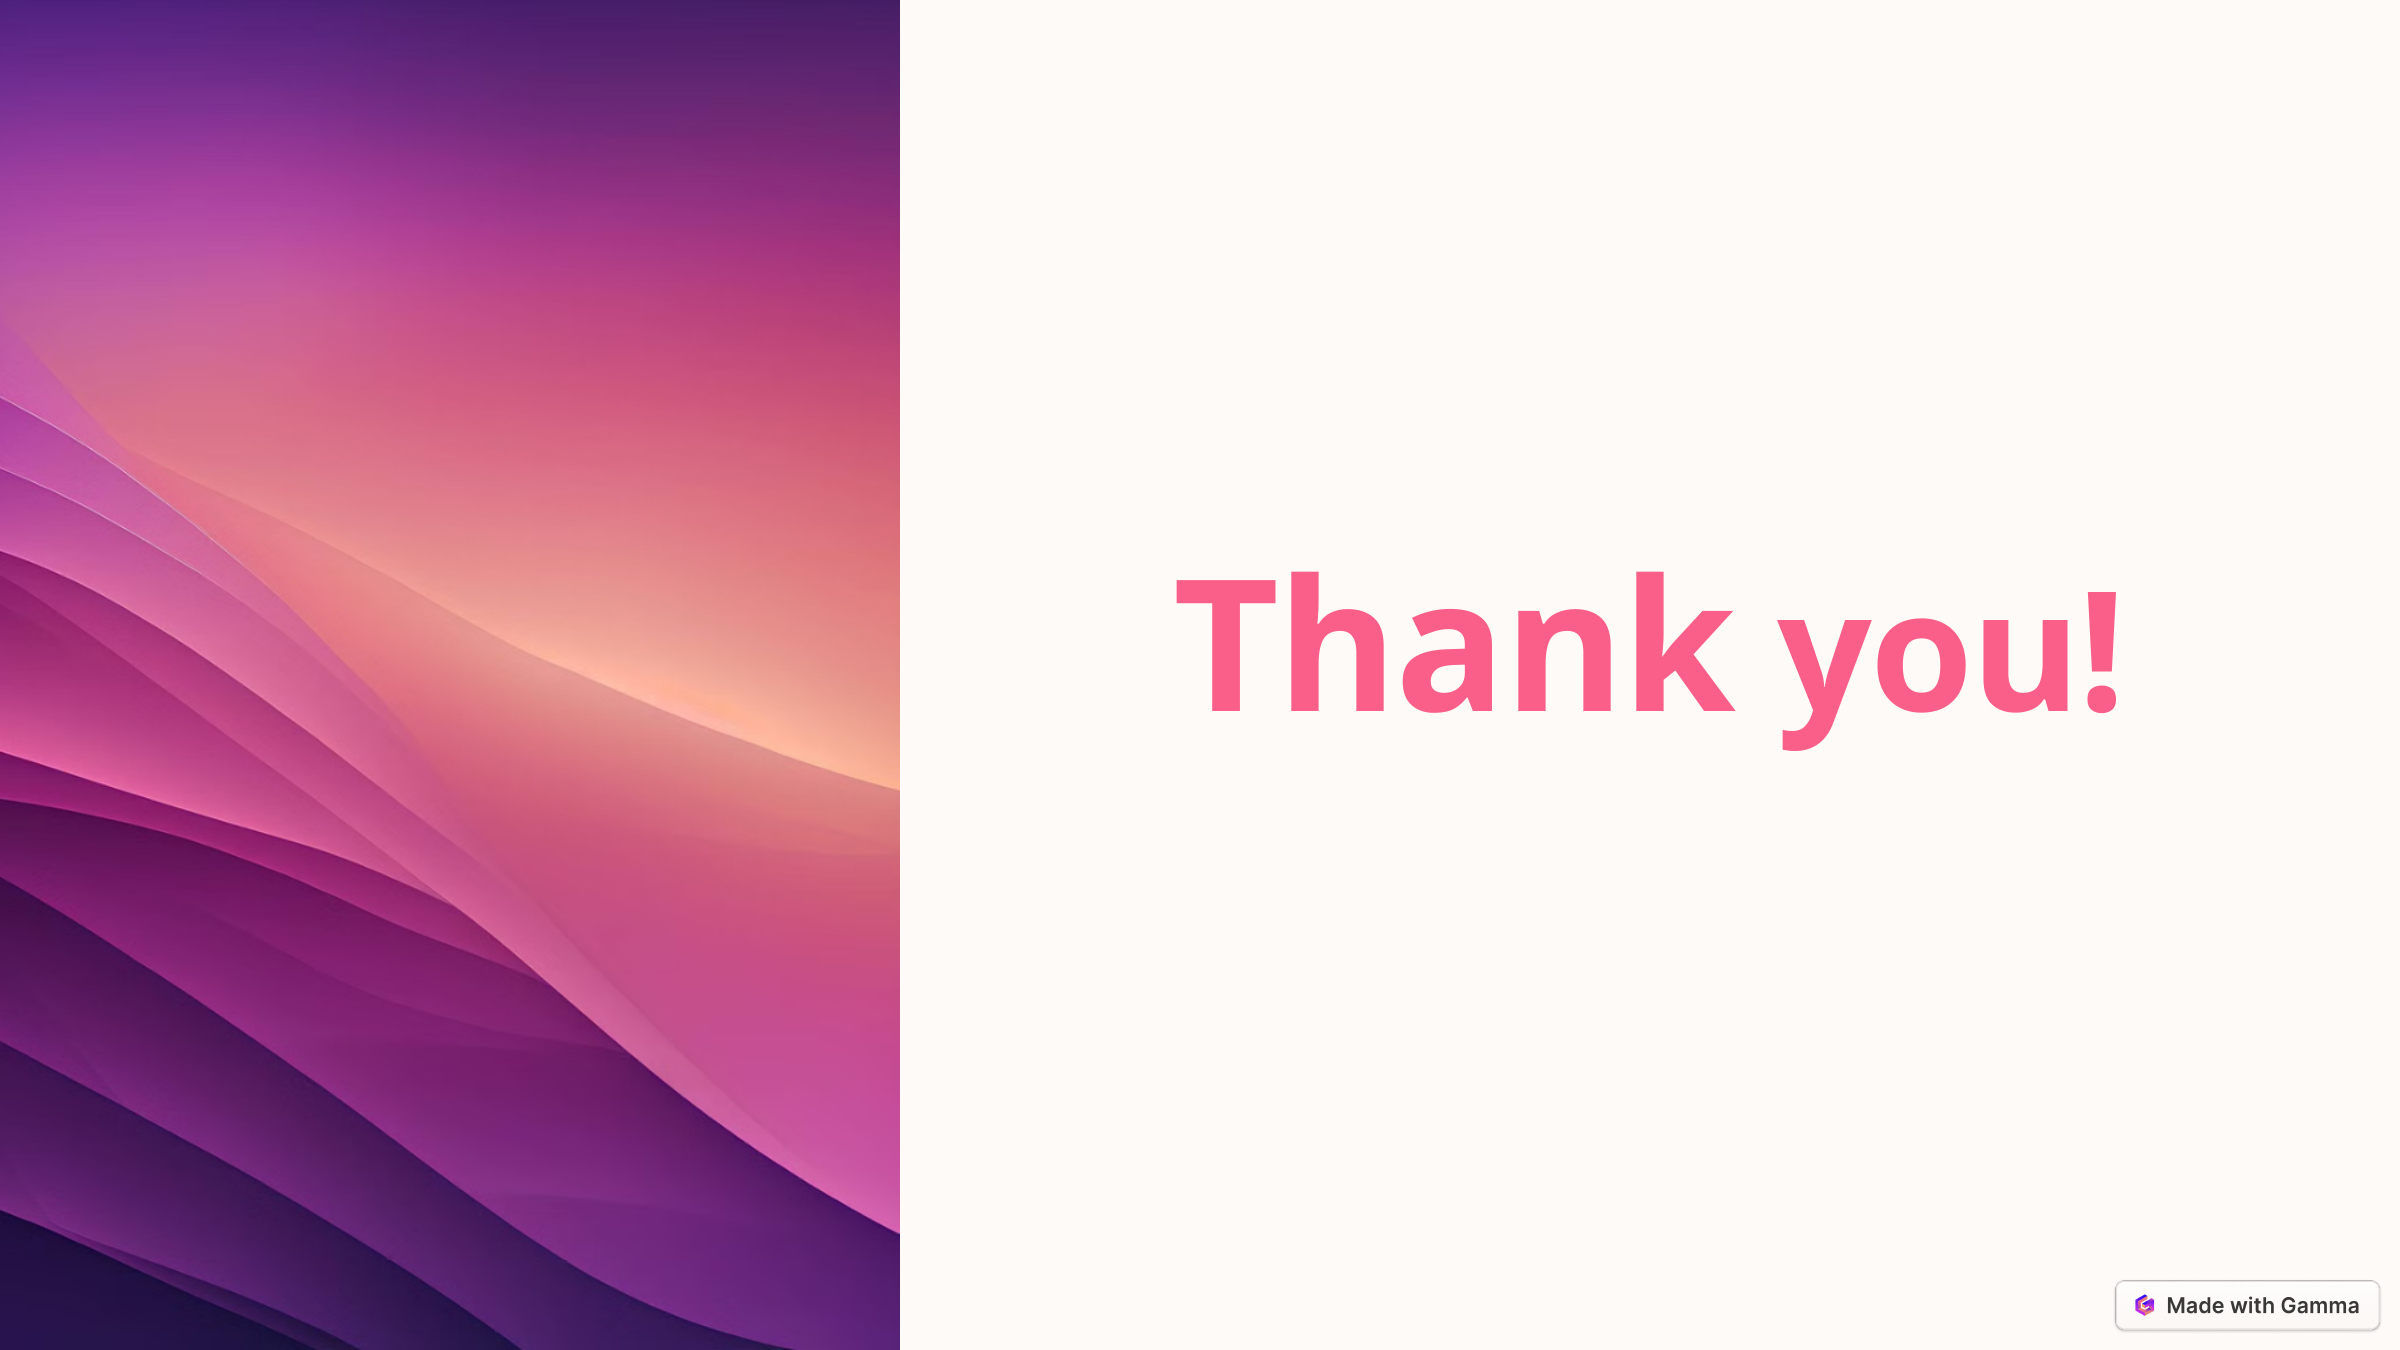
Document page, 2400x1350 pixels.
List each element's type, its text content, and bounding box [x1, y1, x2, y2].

picture [0, 0, 900, 1350]
text_box Thank you! [900, 493, 2400, 750]
picture [2106, 1271, 2389, 1339]
